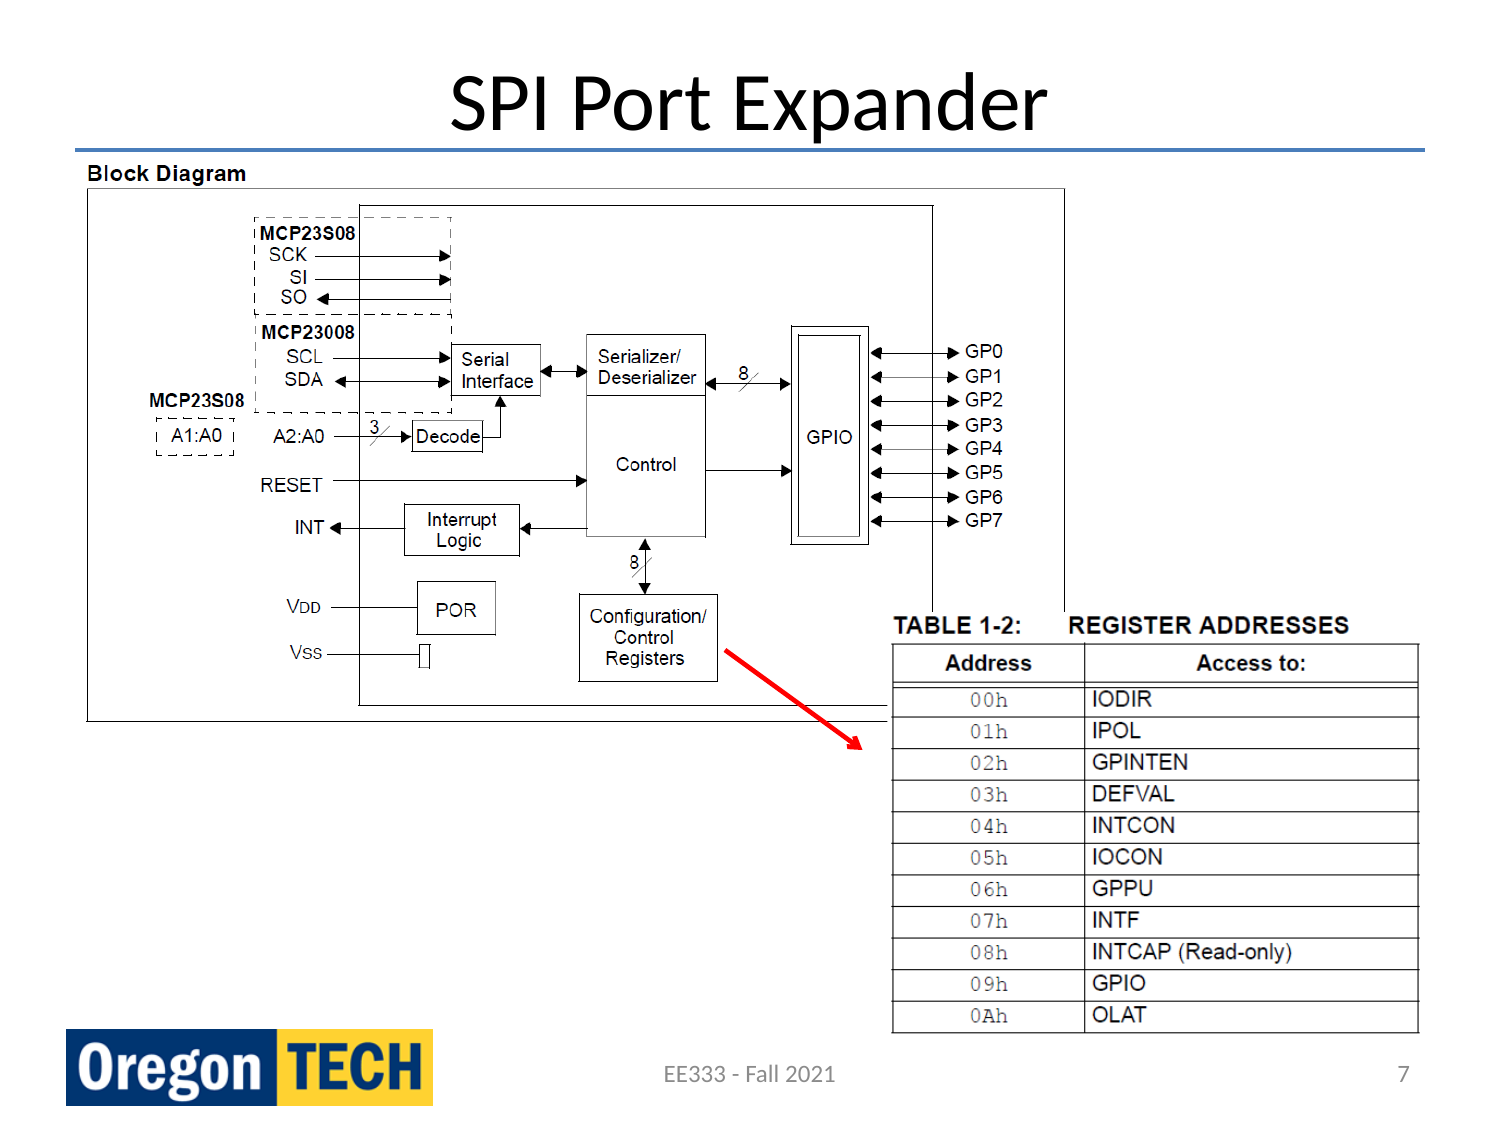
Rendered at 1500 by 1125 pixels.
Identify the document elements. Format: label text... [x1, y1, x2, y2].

picture [74, 159, 1422, 1041]
title SPI Port Expander [75, 45, 1425, 150]
footer EE333 - Fall 2021 [512, 1042, 988, 1103]
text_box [724, 649, 863, 751]
slide_number 7 [1074, 1043, 1425, 1103]
picture [66, 1029, 433, 1106]
